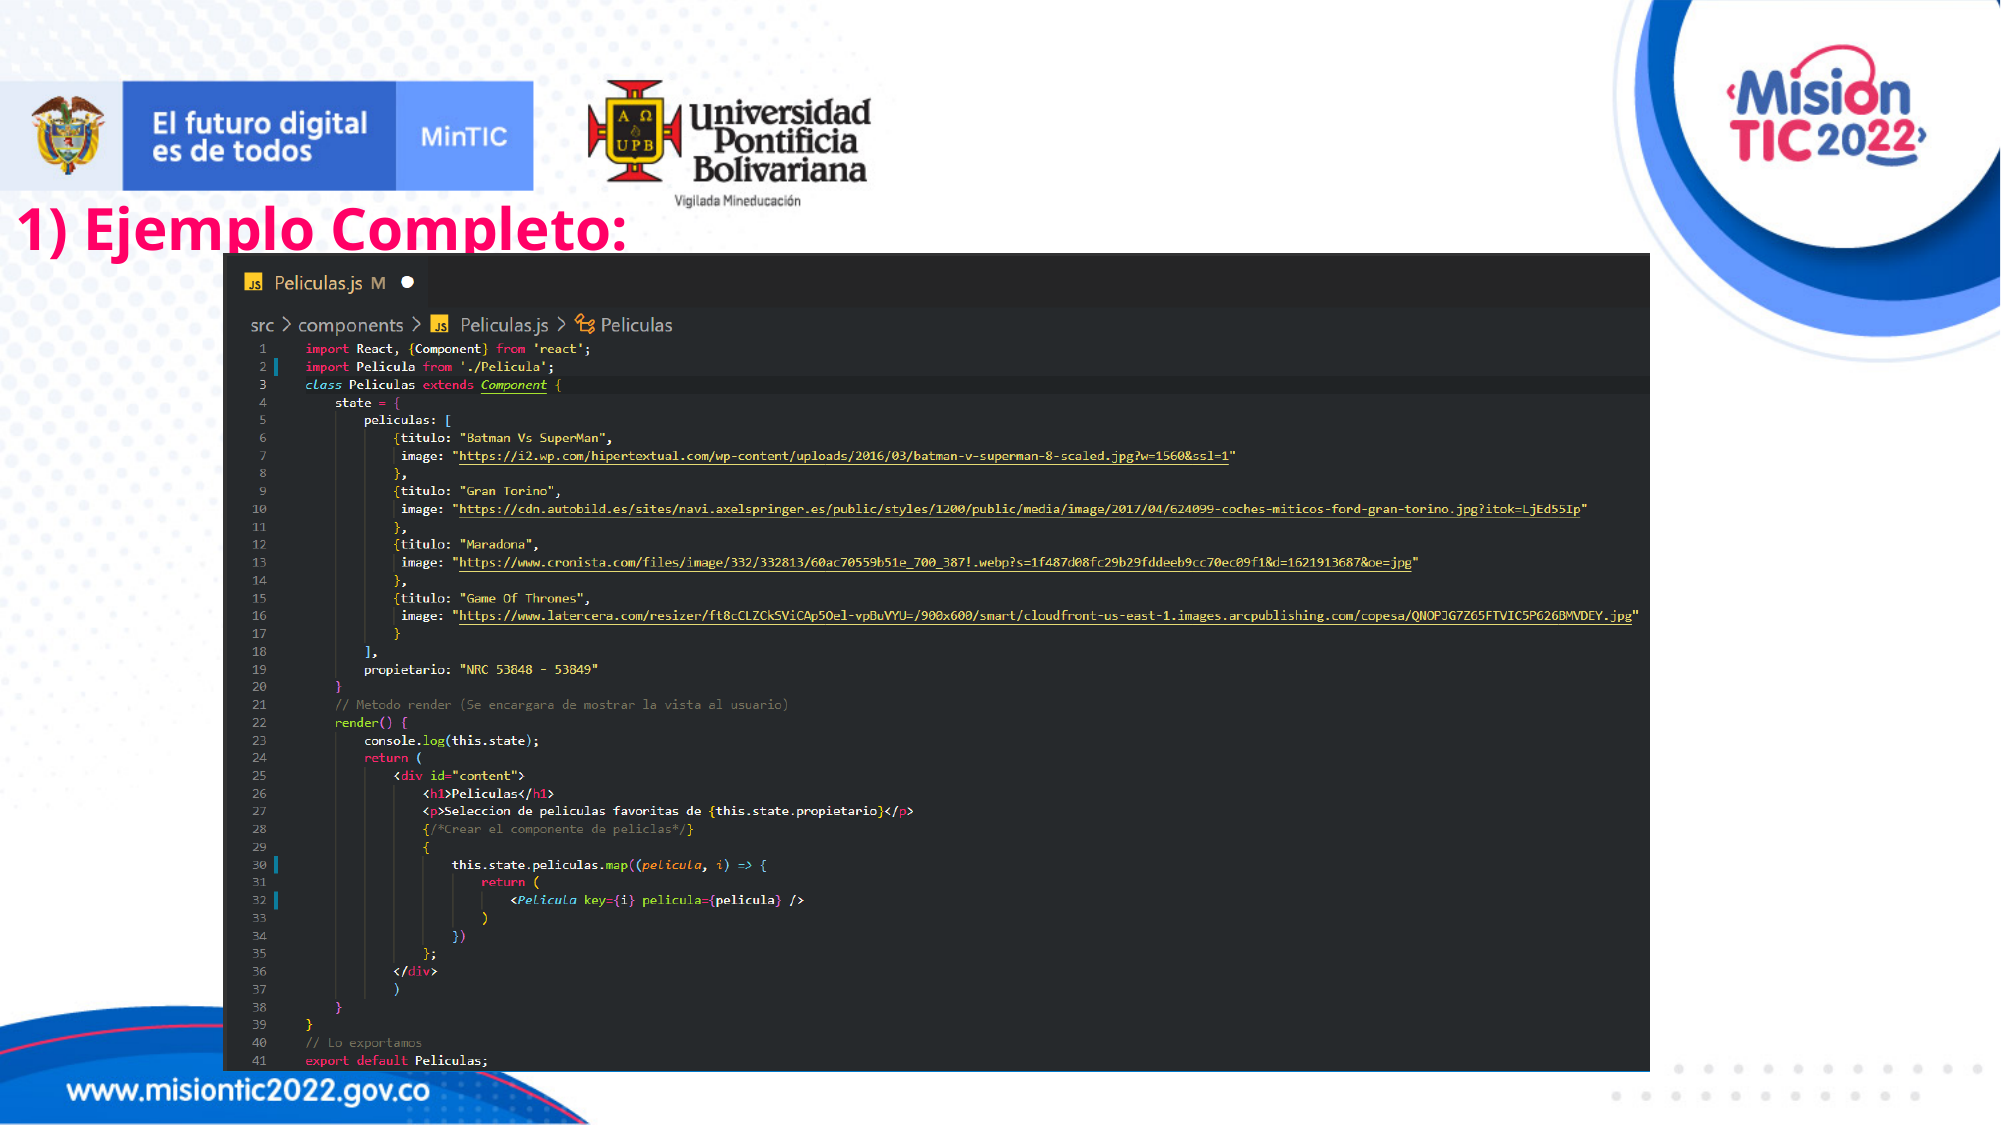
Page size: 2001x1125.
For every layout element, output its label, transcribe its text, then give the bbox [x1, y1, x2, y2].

text_box 1) Ejemplo Completo: [0, 194, 880, 269]
picture [0, 0, 2001, 1125]
